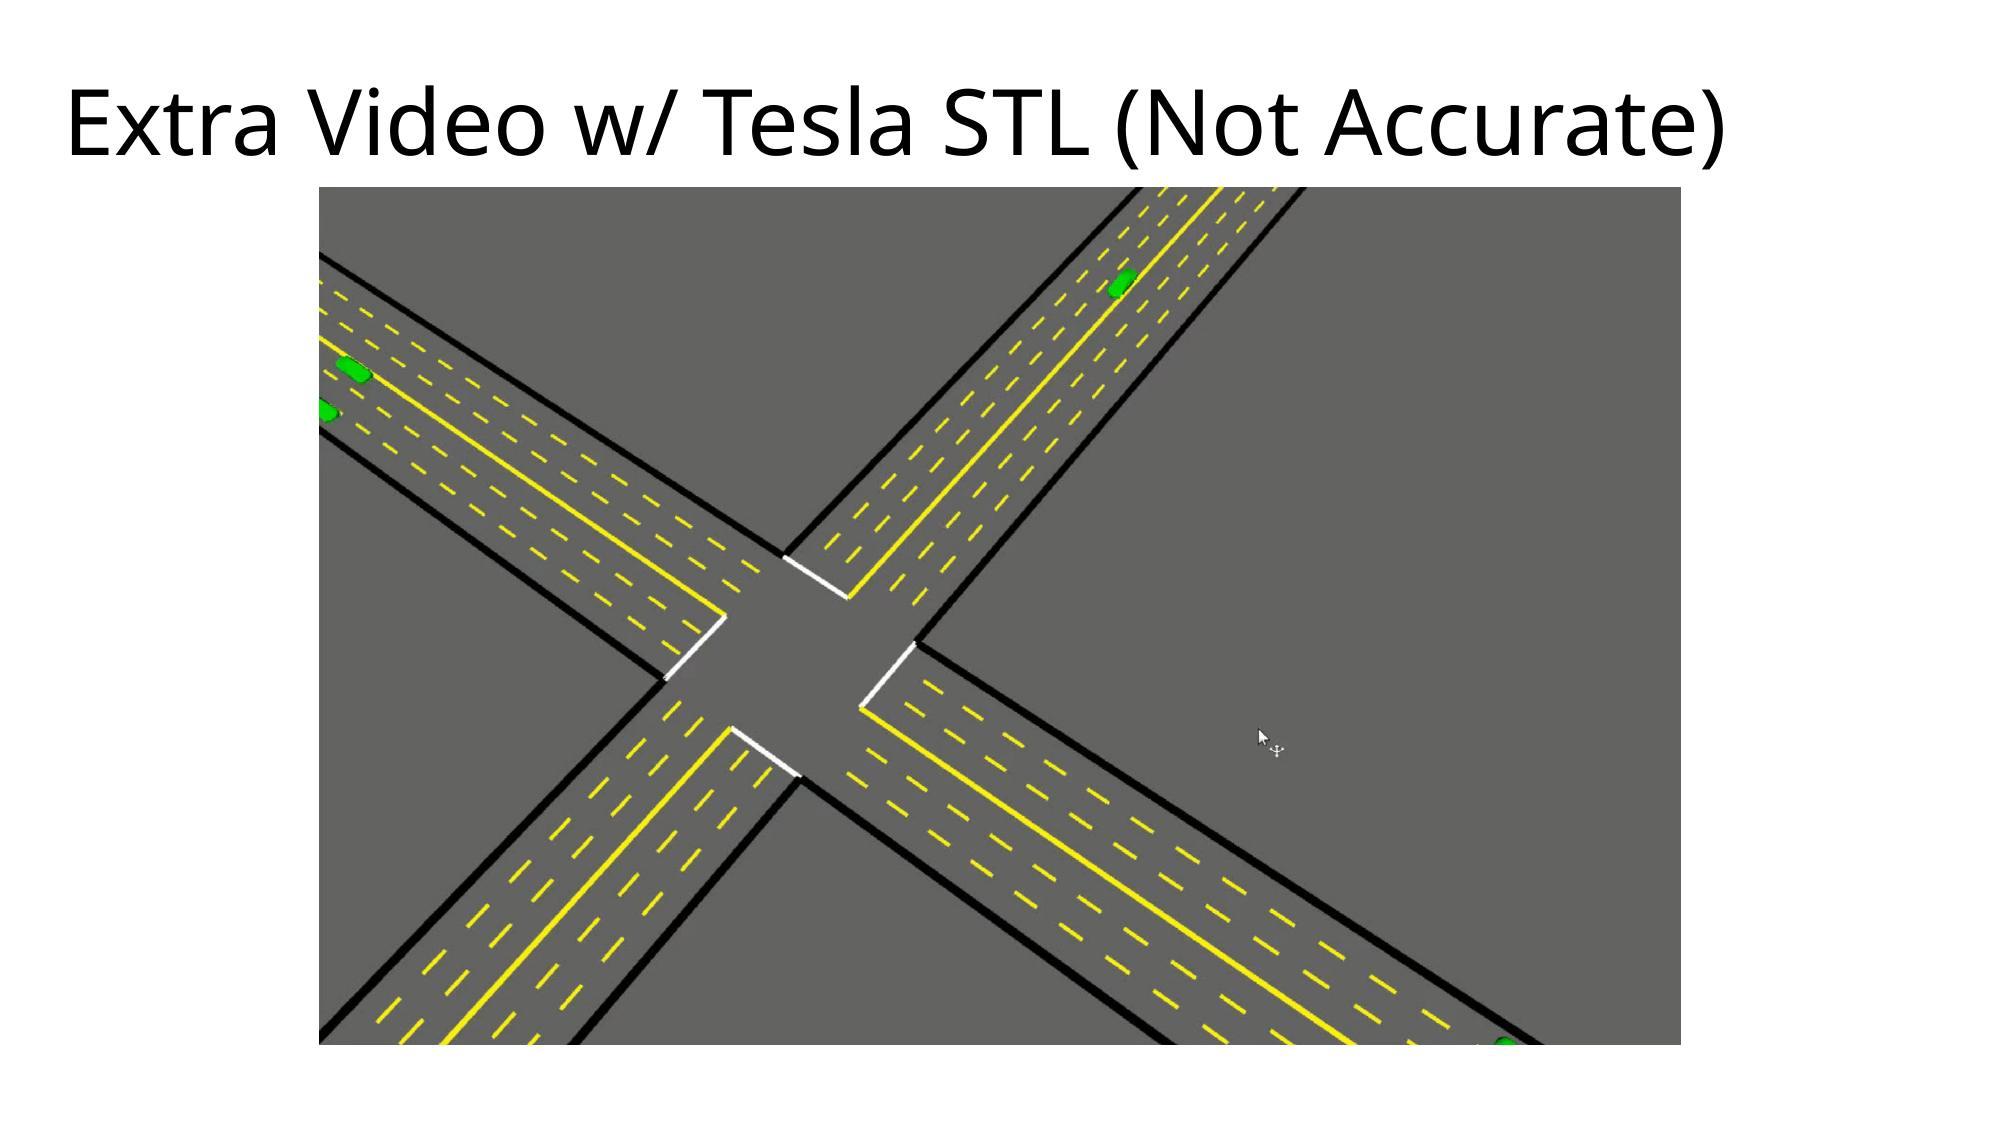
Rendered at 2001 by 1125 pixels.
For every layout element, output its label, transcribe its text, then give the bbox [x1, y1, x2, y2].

text_box Extra Video w/ Tesla STL (Not Accurate) [63, 9, 1789, 228]
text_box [318, 186, 1682, 1046]
